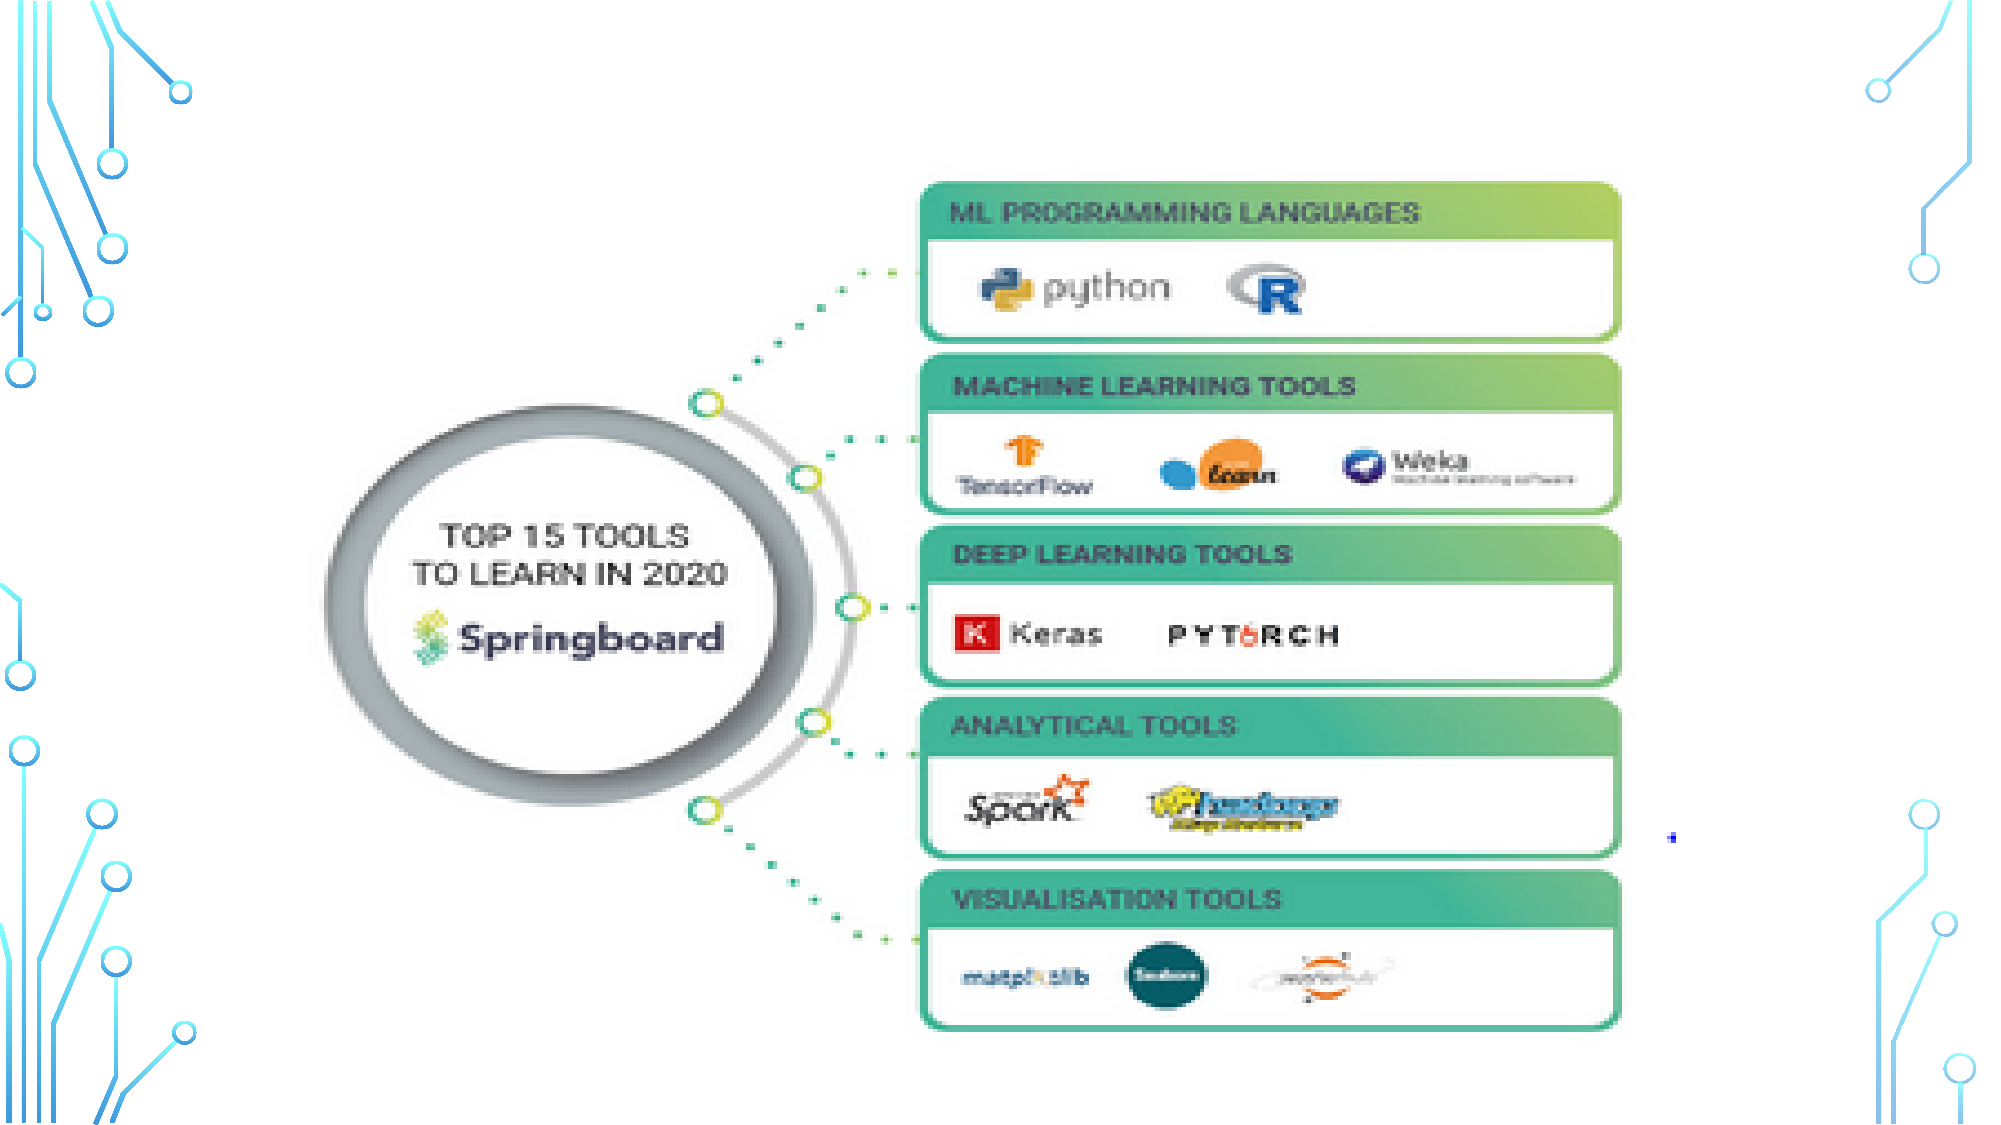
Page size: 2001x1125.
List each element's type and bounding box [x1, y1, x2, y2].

list [222, 101, 1676, 1062]
